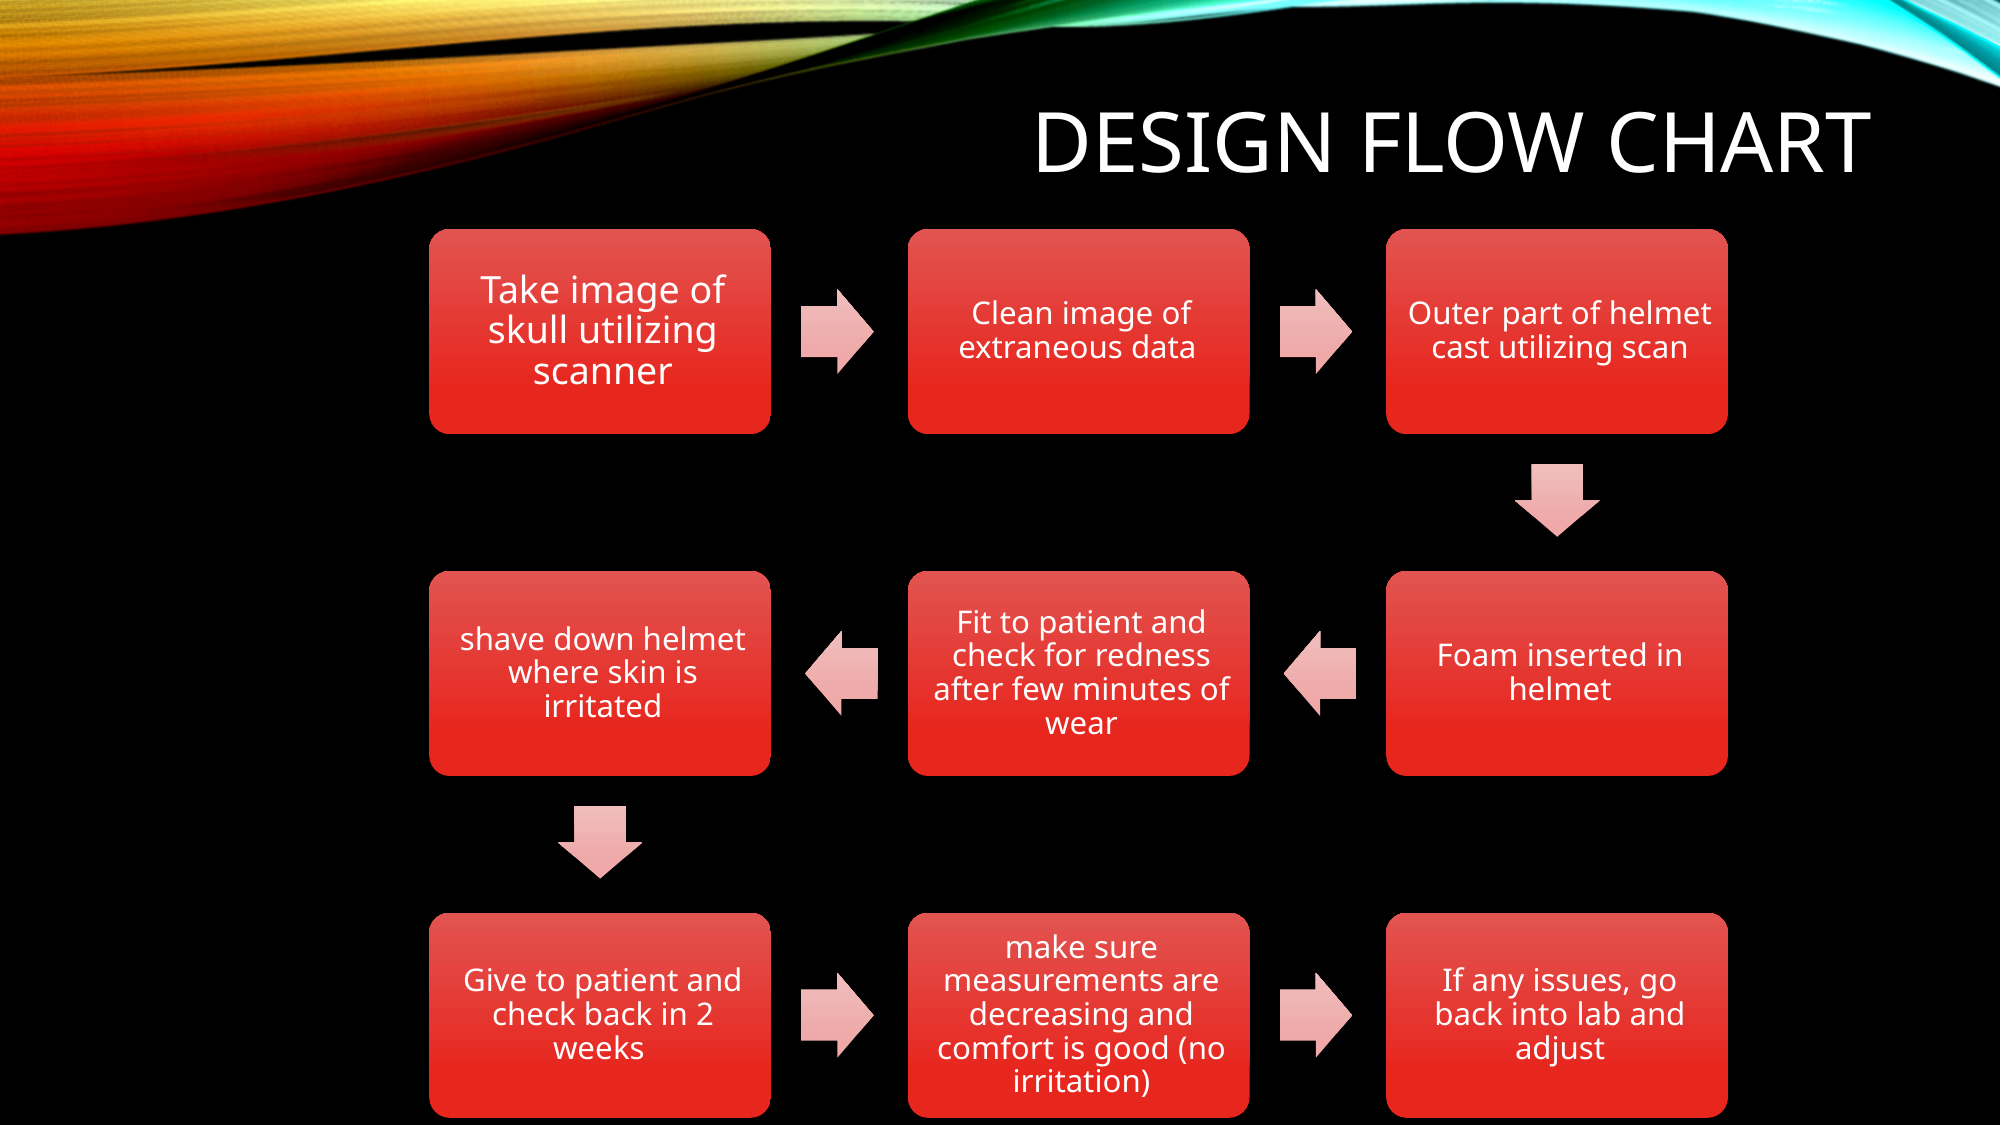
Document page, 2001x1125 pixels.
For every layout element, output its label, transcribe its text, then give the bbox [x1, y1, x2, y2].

picture [0, 0, 2000, 237]
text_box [242, 228, 1915, 1119]
title Design Flow Chart [474, 39, 1888, 228]
